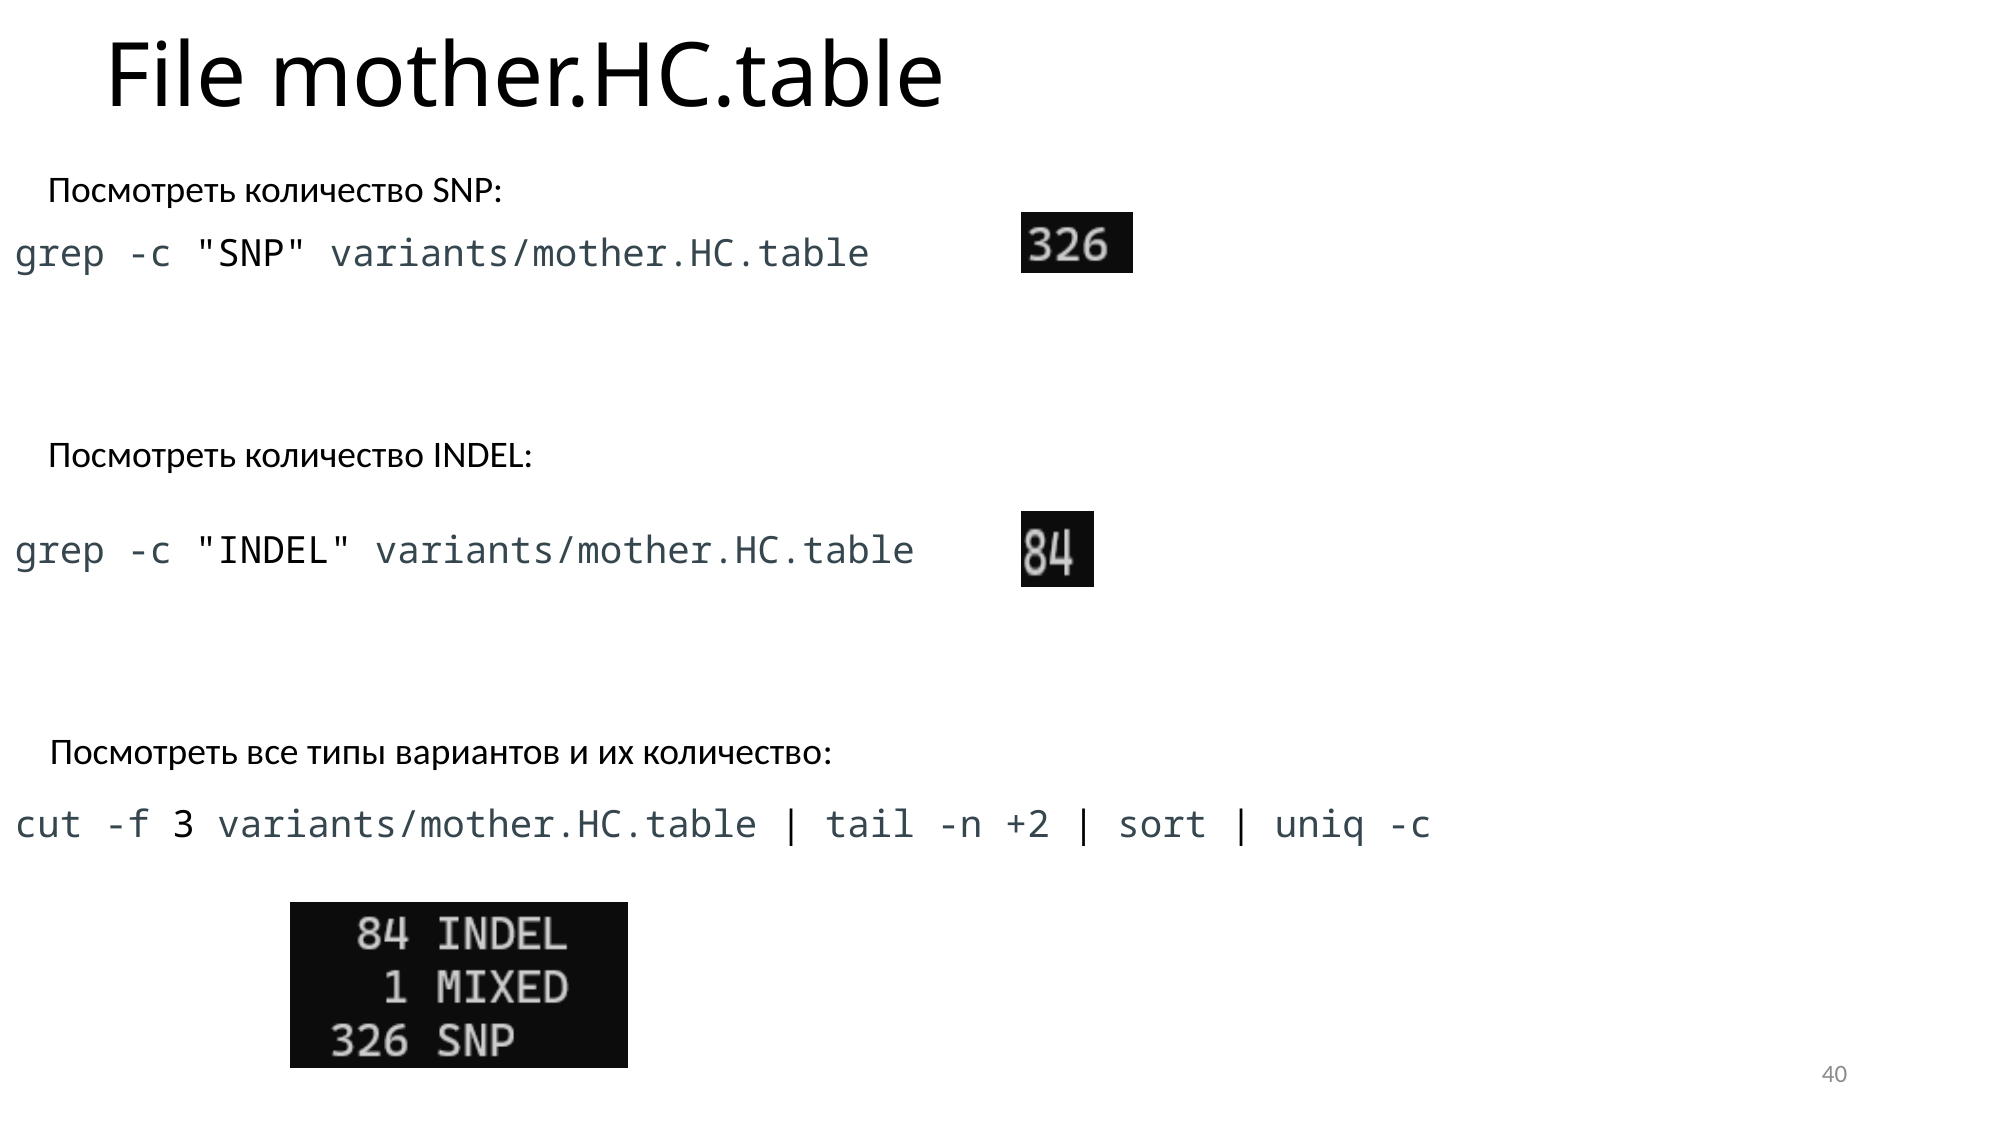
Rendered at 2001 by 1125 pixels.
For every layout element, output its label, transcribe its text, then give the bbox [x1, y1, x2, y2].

picture [290, 902, 628, 1068]
slide_number 40 [1412, 1042, 1863, 1103]
text_box Посмотреть количество SNP: [33, 157, 519, 218]
title File mother.HC.table [89, 21, 1815, 134]
text_box cut -f 3 variants/mother.HC.table | tail -n +2 | sort | uniq -c [0, 792, 1597, 853]
text_box Посмотреть количество INDEL: [33, 422, 549, 482]
picture [1021, 511, 1094, 587]
picture [1021, 212, 1133, 273]
text_box grep -c "SNP" variants/mother.HC.table [0, 221, 1000, 282]
text_box Посмотреть все типы вариантов и их количество: [35, 719, 848, 780]
text_box grep -c "INDEL" variants/mother.HC.table [0, 518, 1000, 579]
